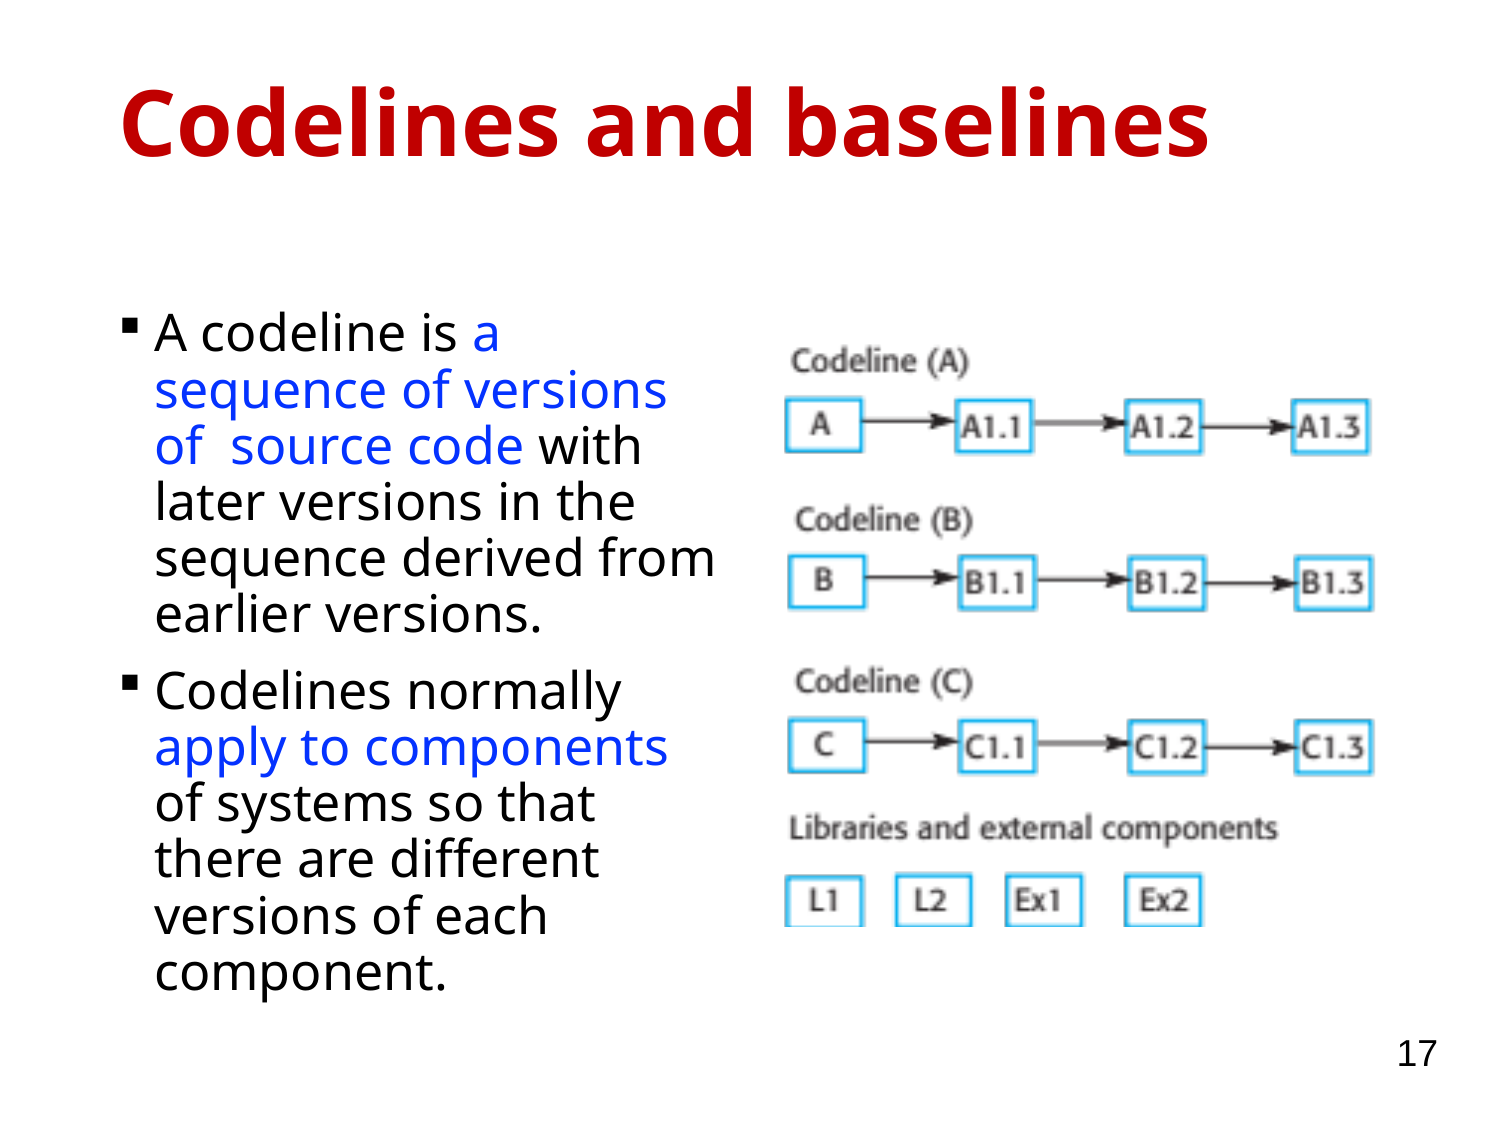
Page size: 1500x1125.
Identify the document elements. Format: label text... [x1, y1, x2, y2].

picture [783, 334, 1459, 927]
slide_number 17 [1276, 1000, 1454, 1103]
title Codelines and baselines [0, 0, 1500, 255]
list A codeline is a sequence of versions of source code with later versions in the sequence derived from earlier versions. Codelines normally apply to components of systems so that there are different versions of each component. [103, 299, 741, 1014]
